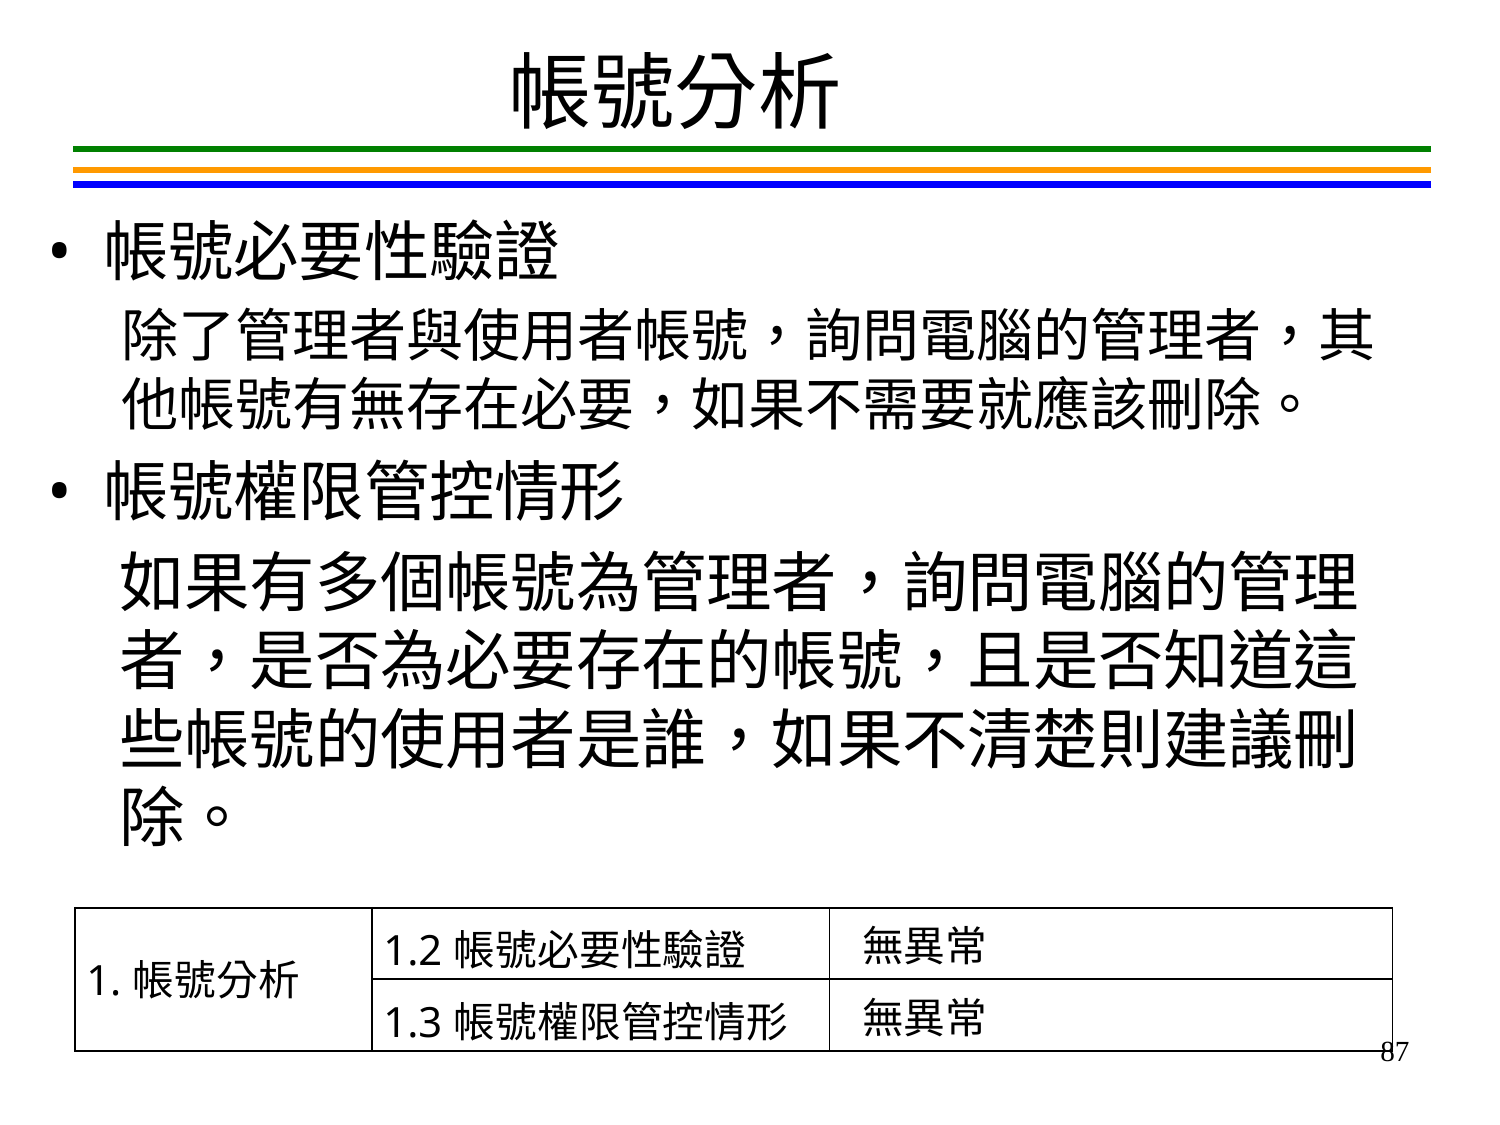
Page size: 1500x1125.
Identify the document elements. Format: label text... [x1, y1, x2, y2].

table_cell 1.3帳號權限管控情形 [373, 980, 829, 1050]
table_header 無異常 [830, 909, 1392, 978]
slide_number 87 [1074, 1024, 1425, 1103]
table_cell 無異常 [830, 980, 1392, 1050]
text_box 帳號必要性驗證 除了管理者與使用者帳號，詢問電腦的管理者，其他帳號有無存在必要，如果不需要就應該刪除。 帳號權限管控情形 如果有多個帳號為管理者，詢問電腦的管理者，是否為必要存在的帳號，且是否知道這些帳號的使用者是誰，如果不清楚則建議刪除。 [32, 202, 1392, 890]
table_header 1.帳號分析 [76, 909, 371, 1050]
table_header 1.2帳號必要性驗證 [373, 909, 829, 978]
title 帳號分析 [0, 0, 1350, 184]
